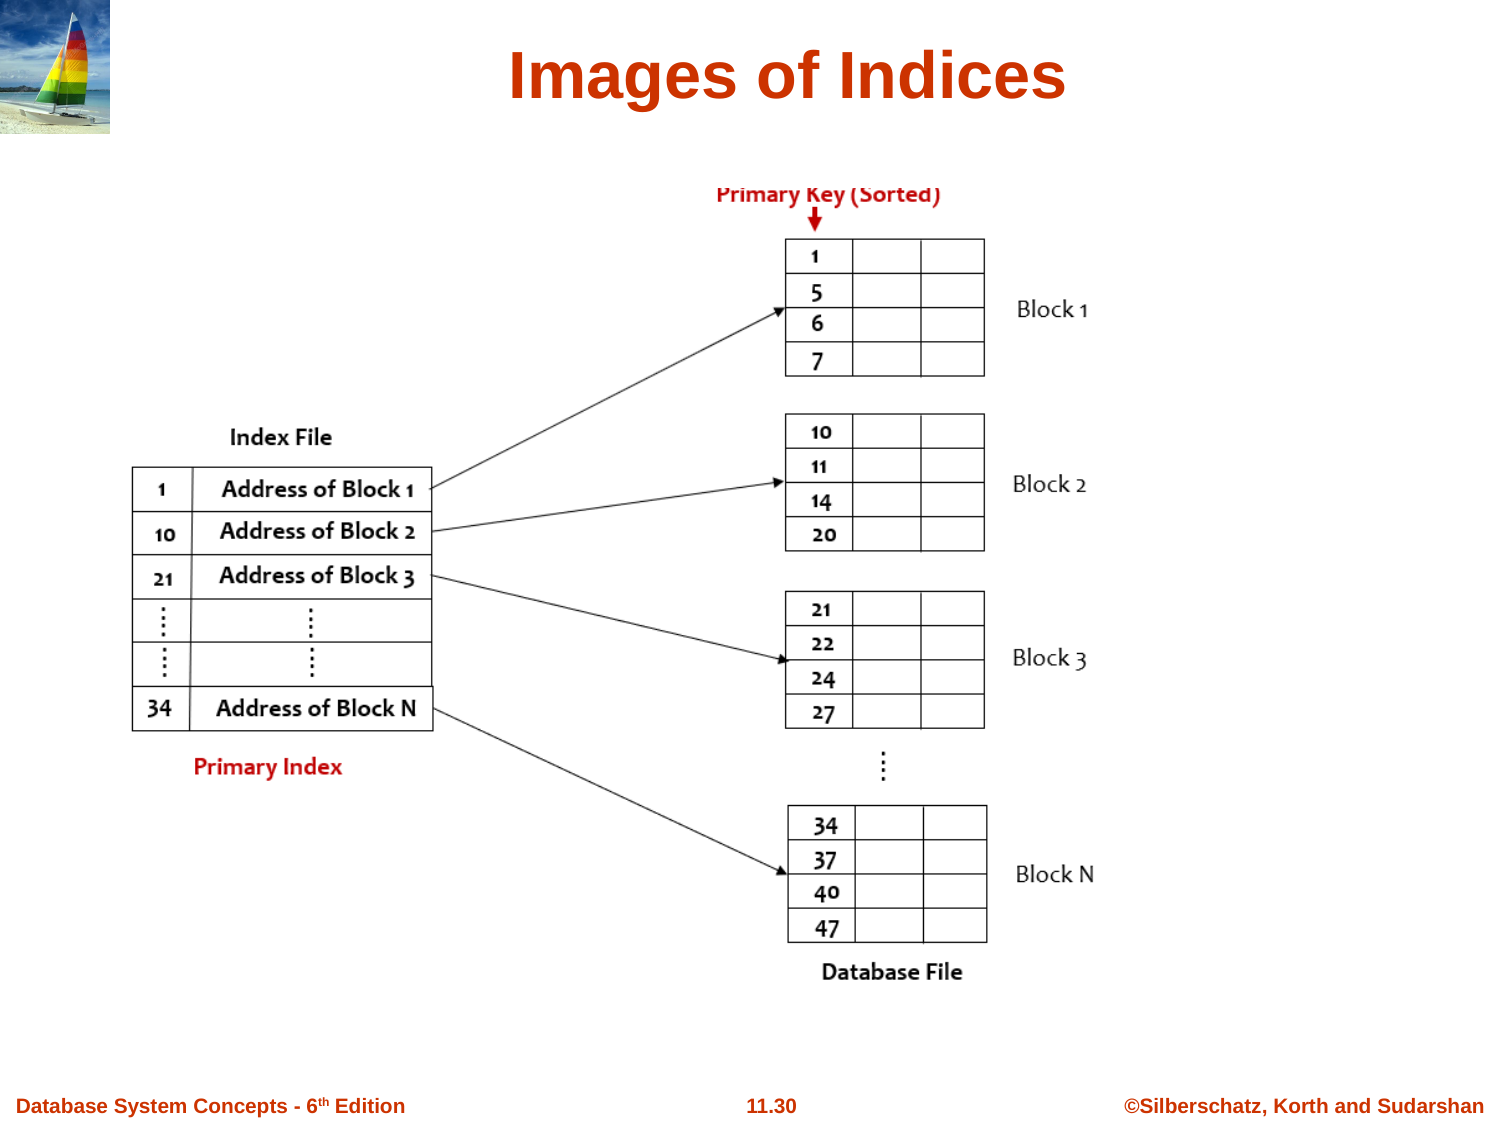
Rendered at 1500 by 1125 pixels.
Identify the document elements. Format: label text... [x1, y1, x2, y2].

picture [122, 188, 1108, 990]
picture [0, 0, 110, 134]
title Images of Indices [125, 18, 1452, 120]
